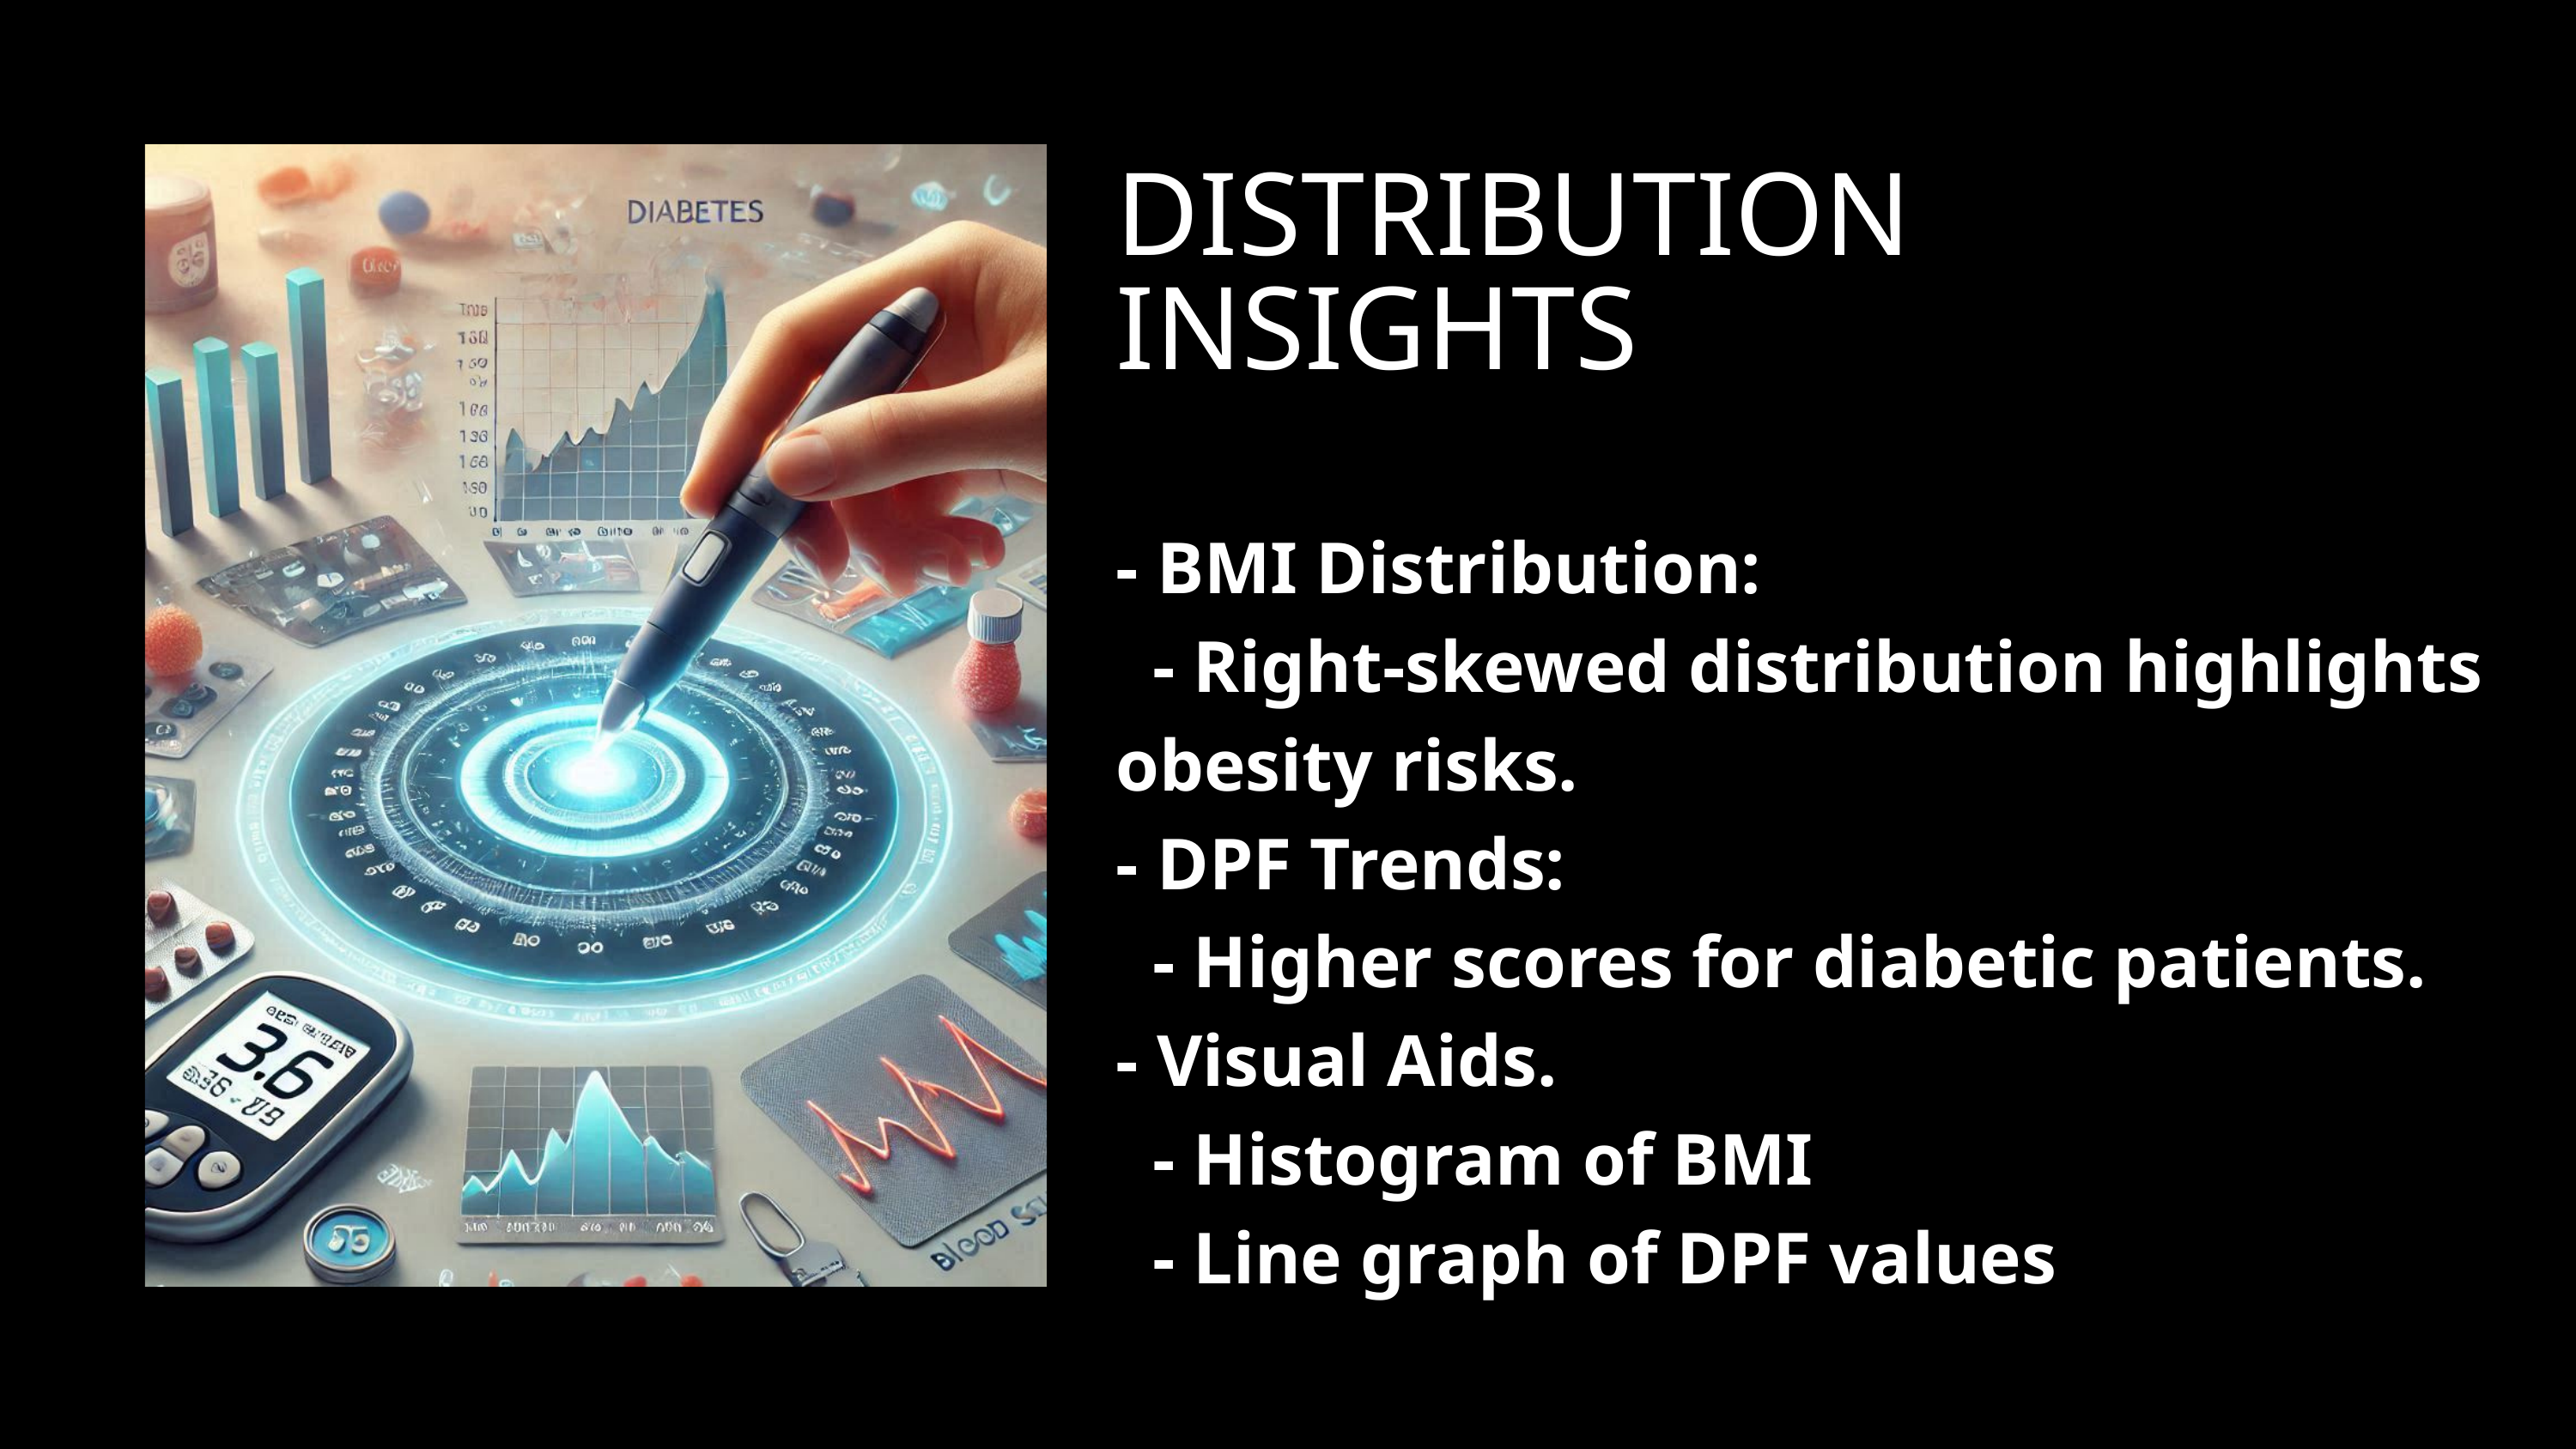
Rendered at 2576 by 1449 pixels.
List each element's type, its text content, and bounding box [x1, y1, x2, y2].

text_box DISTRIBUTION INSIGHTS [1115, 163, 2455, 393]
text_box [144, 144, 1048, 1287]
text_box - BMI Distribution: - Right-skewed distribution highlights obesity risks. - DPF Trends: - Higher scores for diabetic patients. - Visual Aids. - Histogram of BMI - Line graph of DPF values [1115, 508, 2576, 1298]
